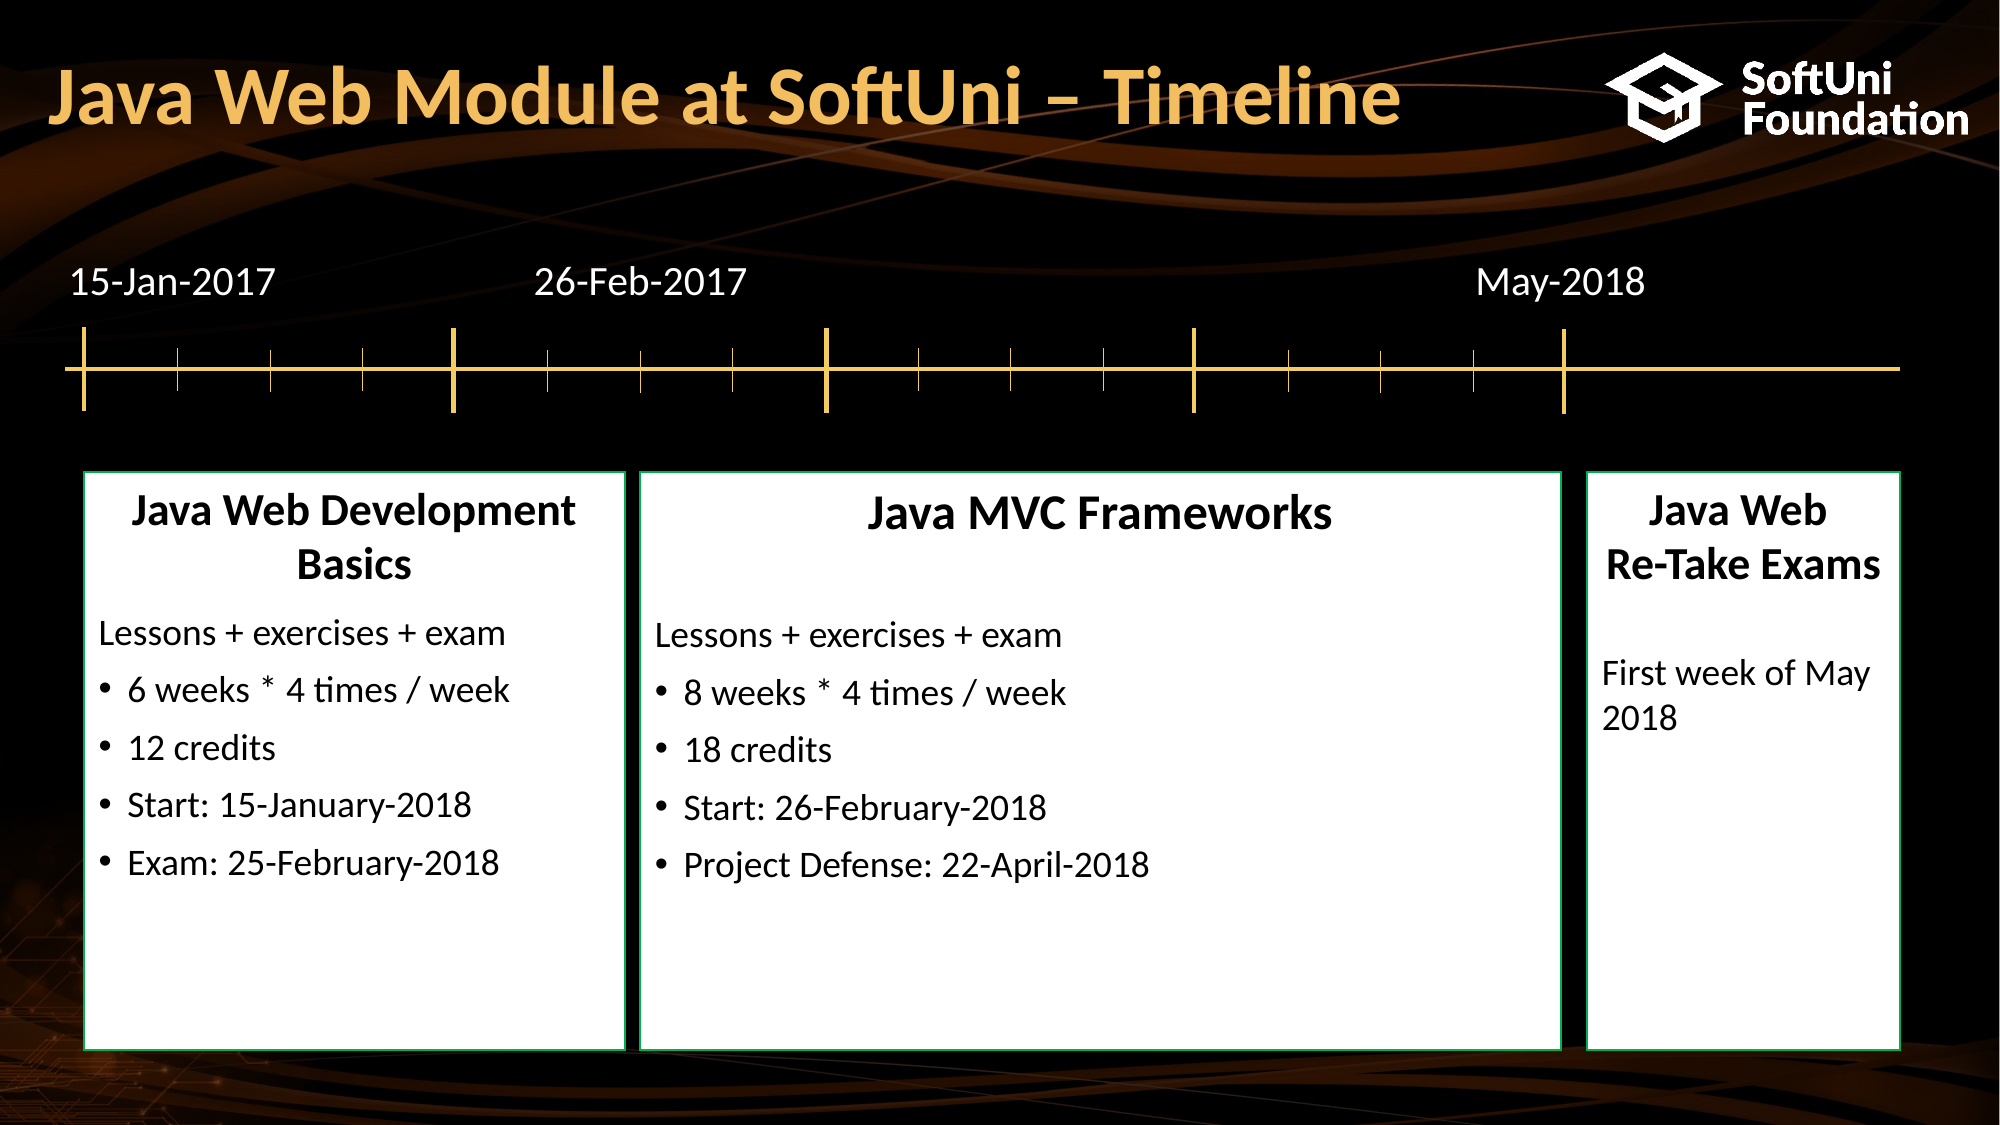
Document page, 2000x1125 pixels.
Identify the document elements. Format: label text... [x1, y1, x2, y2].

text_box Java Web Re-Take Exams First week of May 2018 [1586, 471, 1901, 1051]
text_box 26-Feb-2017 [518, 246, 763, 312]
text_box Java Web Development Basics Lessons + exercises + exam 6 weeks * 4 times / week 12 credits Start: 15-January-2018 Exam: 25-February-2018 [83, 471, 626, 1051]
picture [0, 0, 2000, 1125]
text_box 15-Jan-2017 [53, 246, 292, 312]
text_box Java MVC Frameworks Lessons + exercises + exam 8 weeks * 4 times / week 18 credits Start: 26-February-2018 Project Defense: 22-April-2018 [639, 471, 1562, 1051]
title Java Web Module at SoftUni – Timeline [30, 6, 1602, 189]
text_box May-2018 [1460, 246, 1661, 312]
